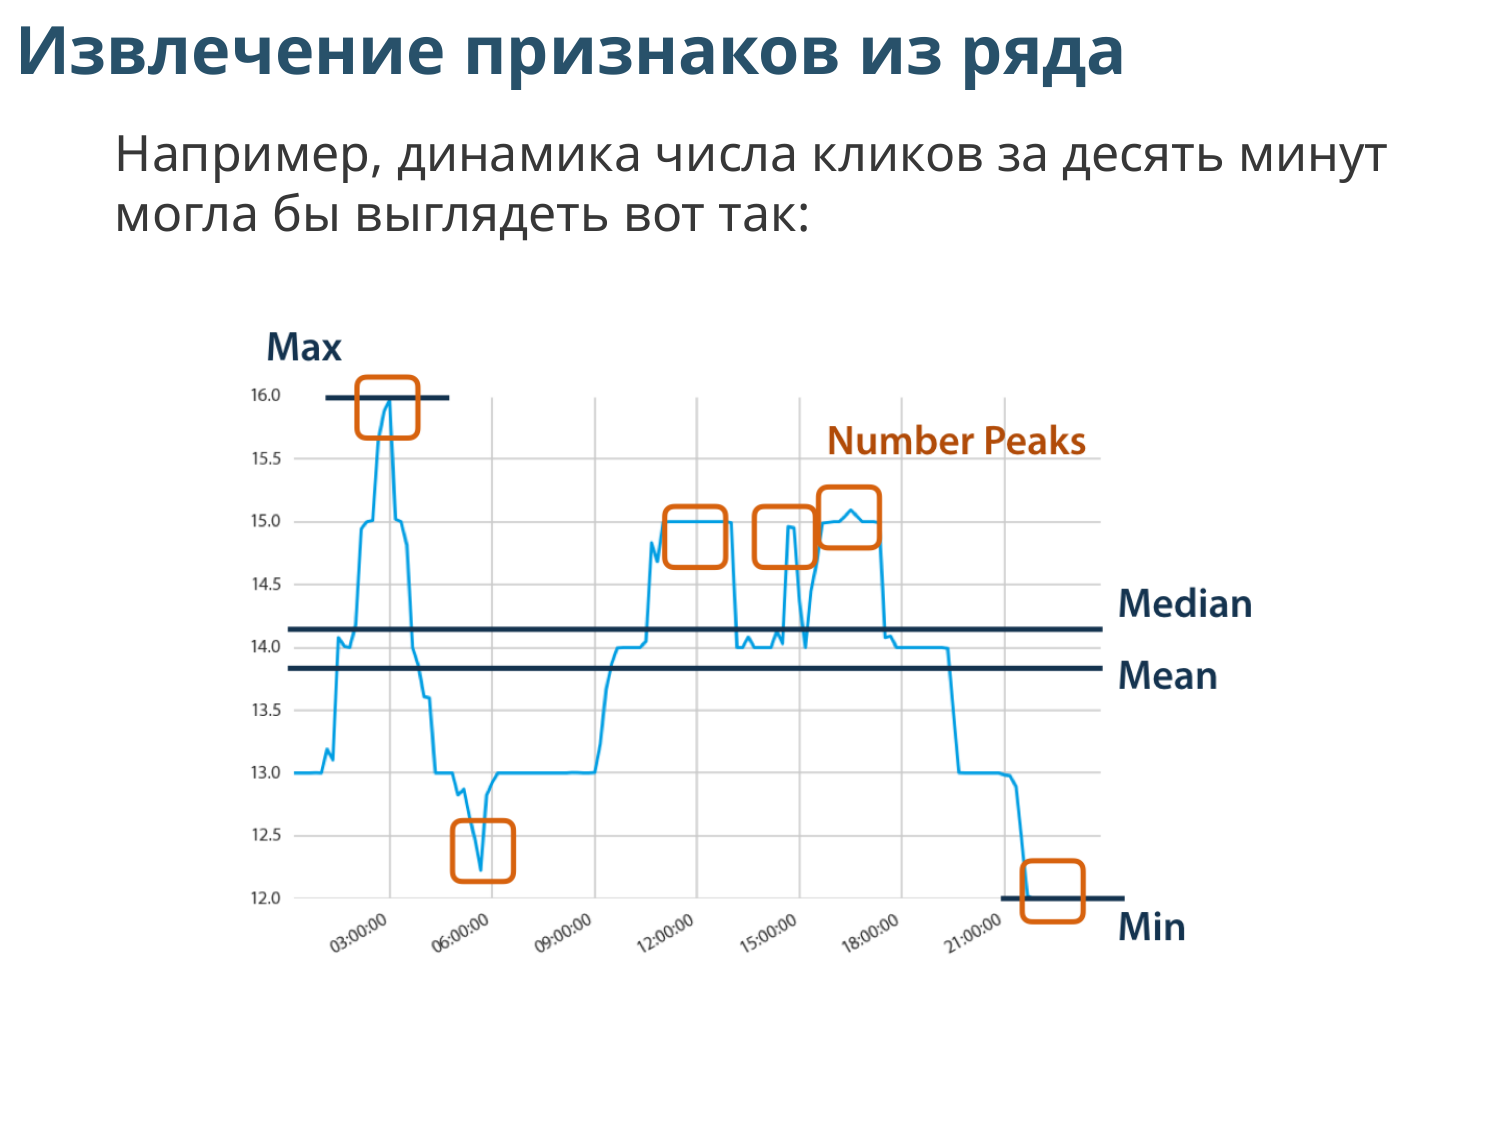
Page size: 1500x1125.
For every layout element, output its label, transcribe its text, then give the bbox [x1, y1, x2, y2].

text_box Например, динамика числа кликов за десять минут могла бы выглядеть вот так: [100, 113, 1424, 249]
picture [246, 325, 1254, 960]
text_box Извлечение признаков из ряда [0, 0, 1500, 96]
